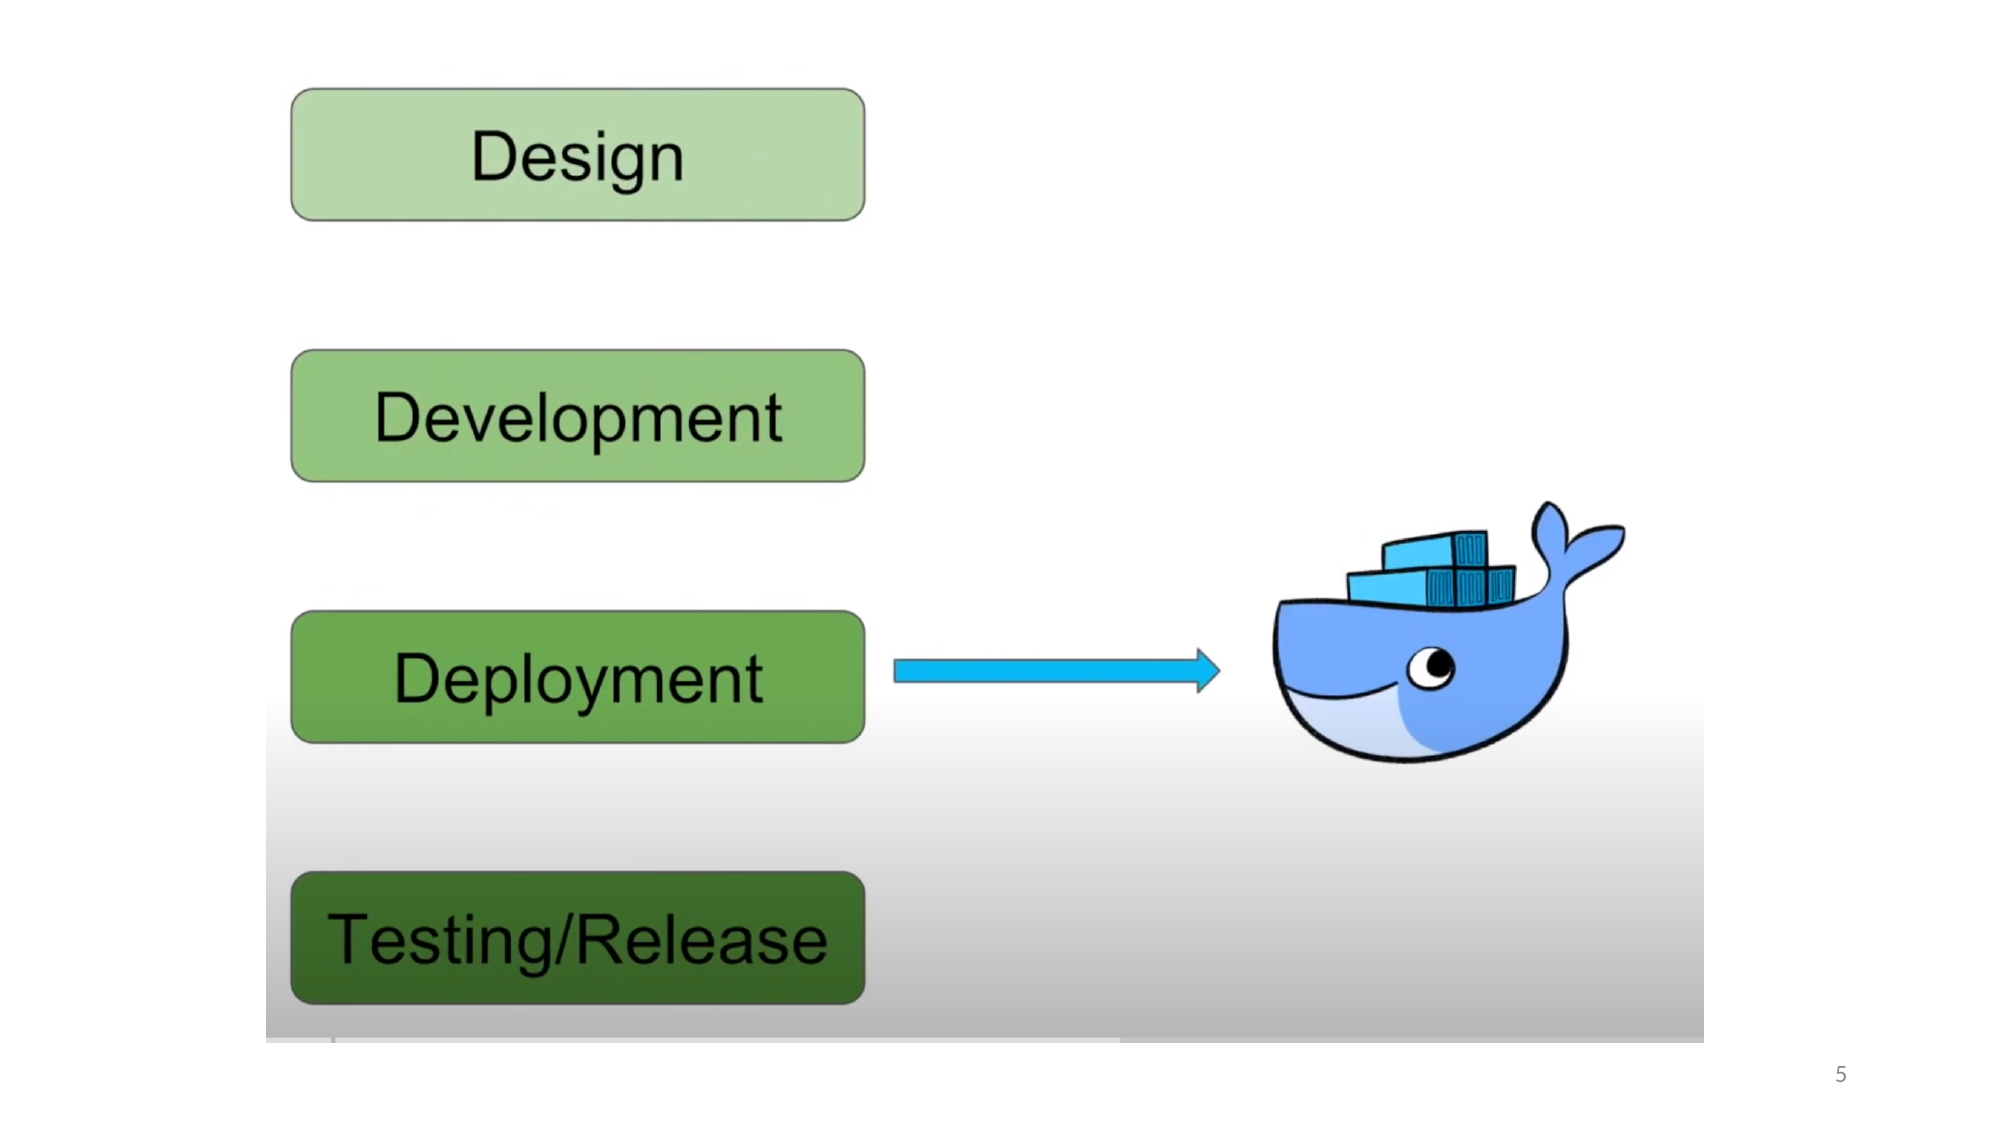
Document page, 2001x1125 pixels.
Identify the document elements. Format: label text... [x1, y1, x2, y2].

slide_number 5 [1412, 1042, 1863, 1103]
picture [266, 35, 1704, 1043]
